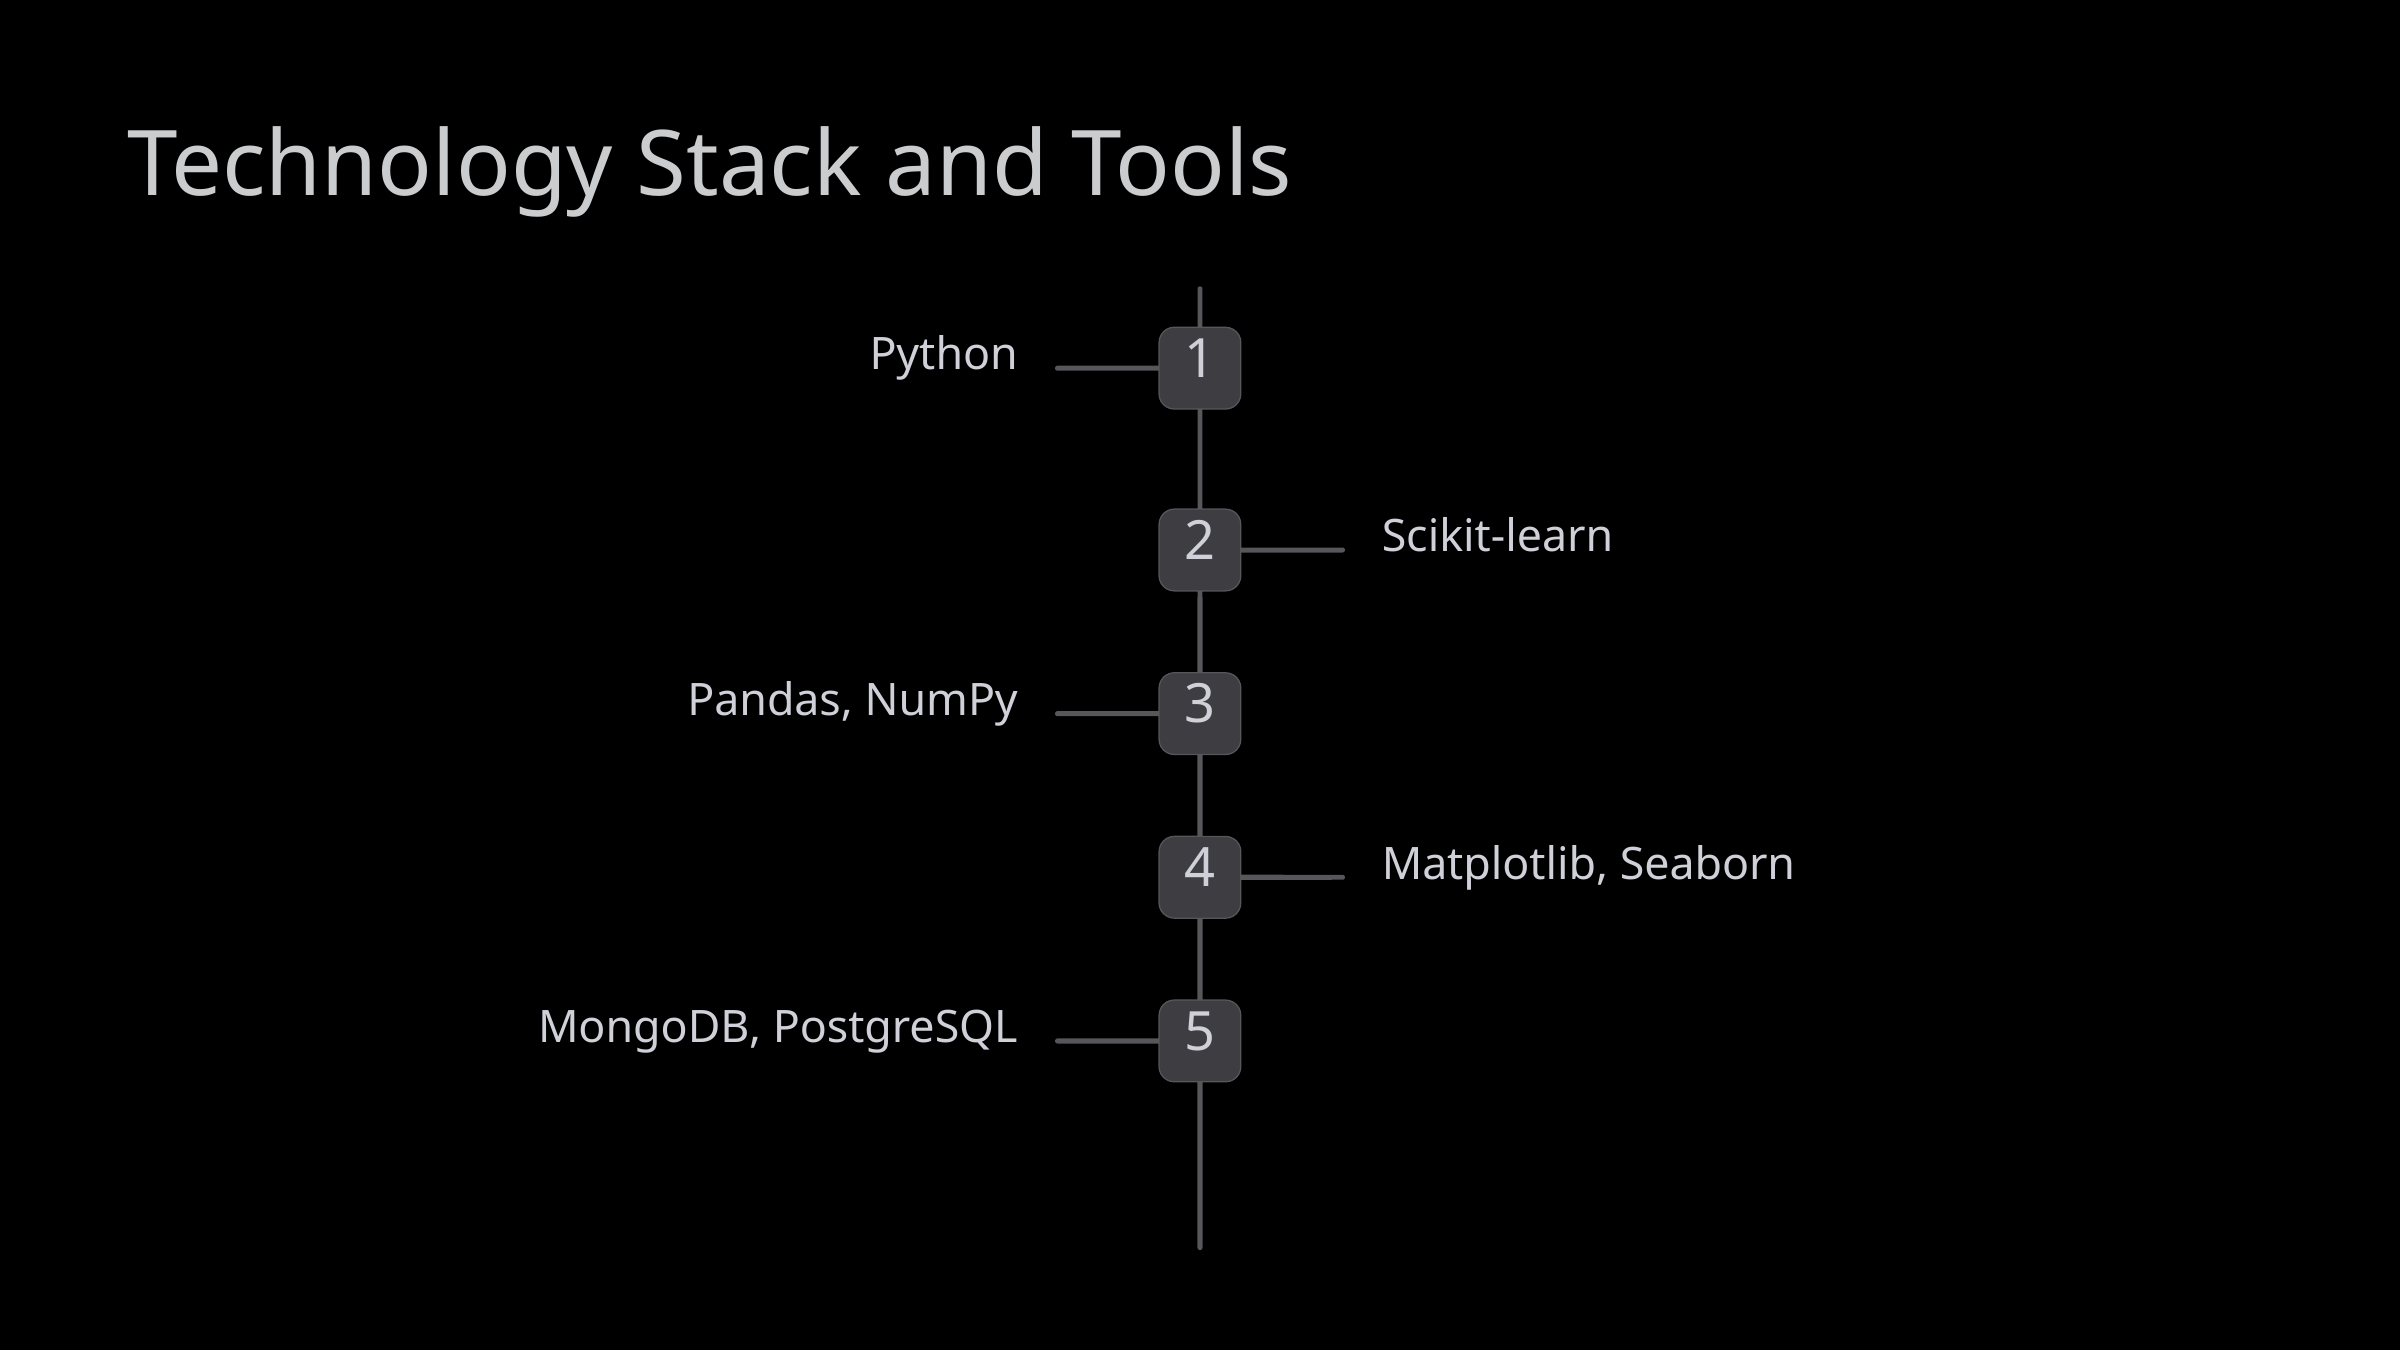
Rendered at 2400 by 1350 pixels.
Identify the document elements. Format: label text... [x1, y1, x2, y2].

text_box [1197, 919, 1203, 1000]
text_box [1055, 365, 1159, 371]
text_box [1197, 591, 1203, 672]
text_box Matplotlib, Seaborn [1381, 831, 1837, 889]
text_box Pandas, NumPy [563, 668, 1019, 725]
text_box [1197, 1082, 1203, 1251]
text_box [1055, 711, 1159, 717]
text_box [1241, 547, 1345, 553]
text_box [1159, 999, 1241, 1082]
text_box [1055, 1038, 1159, 1044]
text_box 4 [1172, 843, 1228, 912]
text_box [1159, 509, 1241, 591]
text_box [1197, 755, 1203, 836]
text_box MongoDB, PostgreSQL [523, 995, 1019, 1053]
text_box [1159, 672, 1241, 755]
text_box 5 [1172, 1006, 1228, 1076]
text_box [1159, 836, 1241, 919]
text_box 2 [1172, 515, 1228, 585]
text_box Technology Stack and Tools [127, 99, 1317, 214]
text_box [1197, 286, 1203, 327]
text_box 1 [1172, 334, 1228, 403]
text_box 3 [1172, 679, 1228, 748]
text_box [1241, 874, 1345, 880]
text_box Python [563, 322, 1019, 380]
text_box [1159, 327, 1241, 410]
text_box [1197, 410, 1203, 509]
text_box Scikit-learn [1381, 504, 1837, 562]
